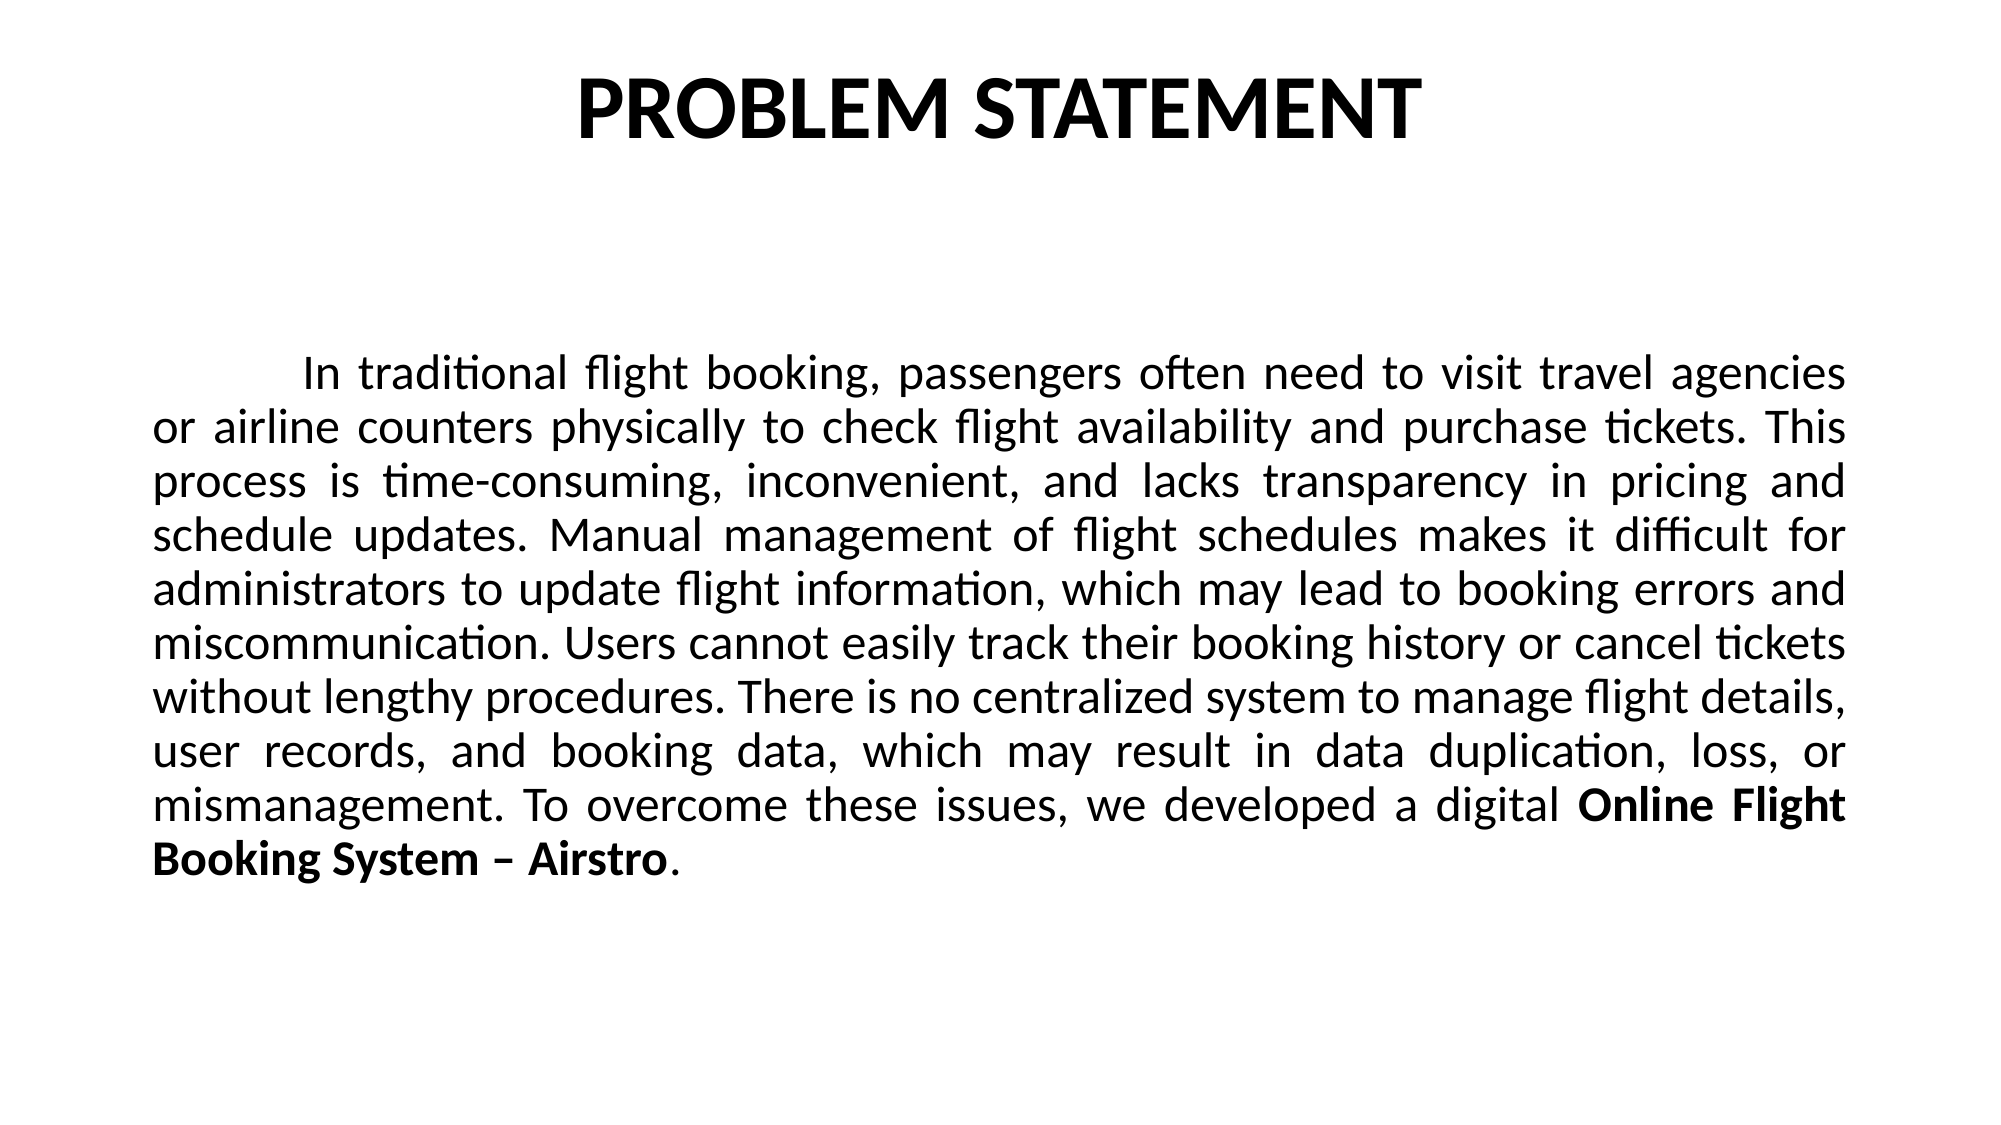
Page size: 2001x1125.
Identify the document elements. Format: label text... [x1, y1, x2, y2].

title PROBLEM STATEMENT [137, 0, 1863, 218]
list In traditional flight booking, passengers often need to visit travel agencies or airline counters physically to check flight availability and purchase tickets. This process is time-consuming, inconvenient, and lacks transparency in pricing and schedule updates. Manual management of flight schedules makes it difficult for administrators to update flight information, which may lead to booking errors and miscommunication. Users cannot easily track their booking history or cancel tickets without lengthy procedures. There is no centralized system to manage flight details, user records, and booking data, which may result in data duplication, loss, or mismanagement. To overcome these issues, we developed a digital Online Flight Booking System – Airstro. [137, 339, 1863, 879]
